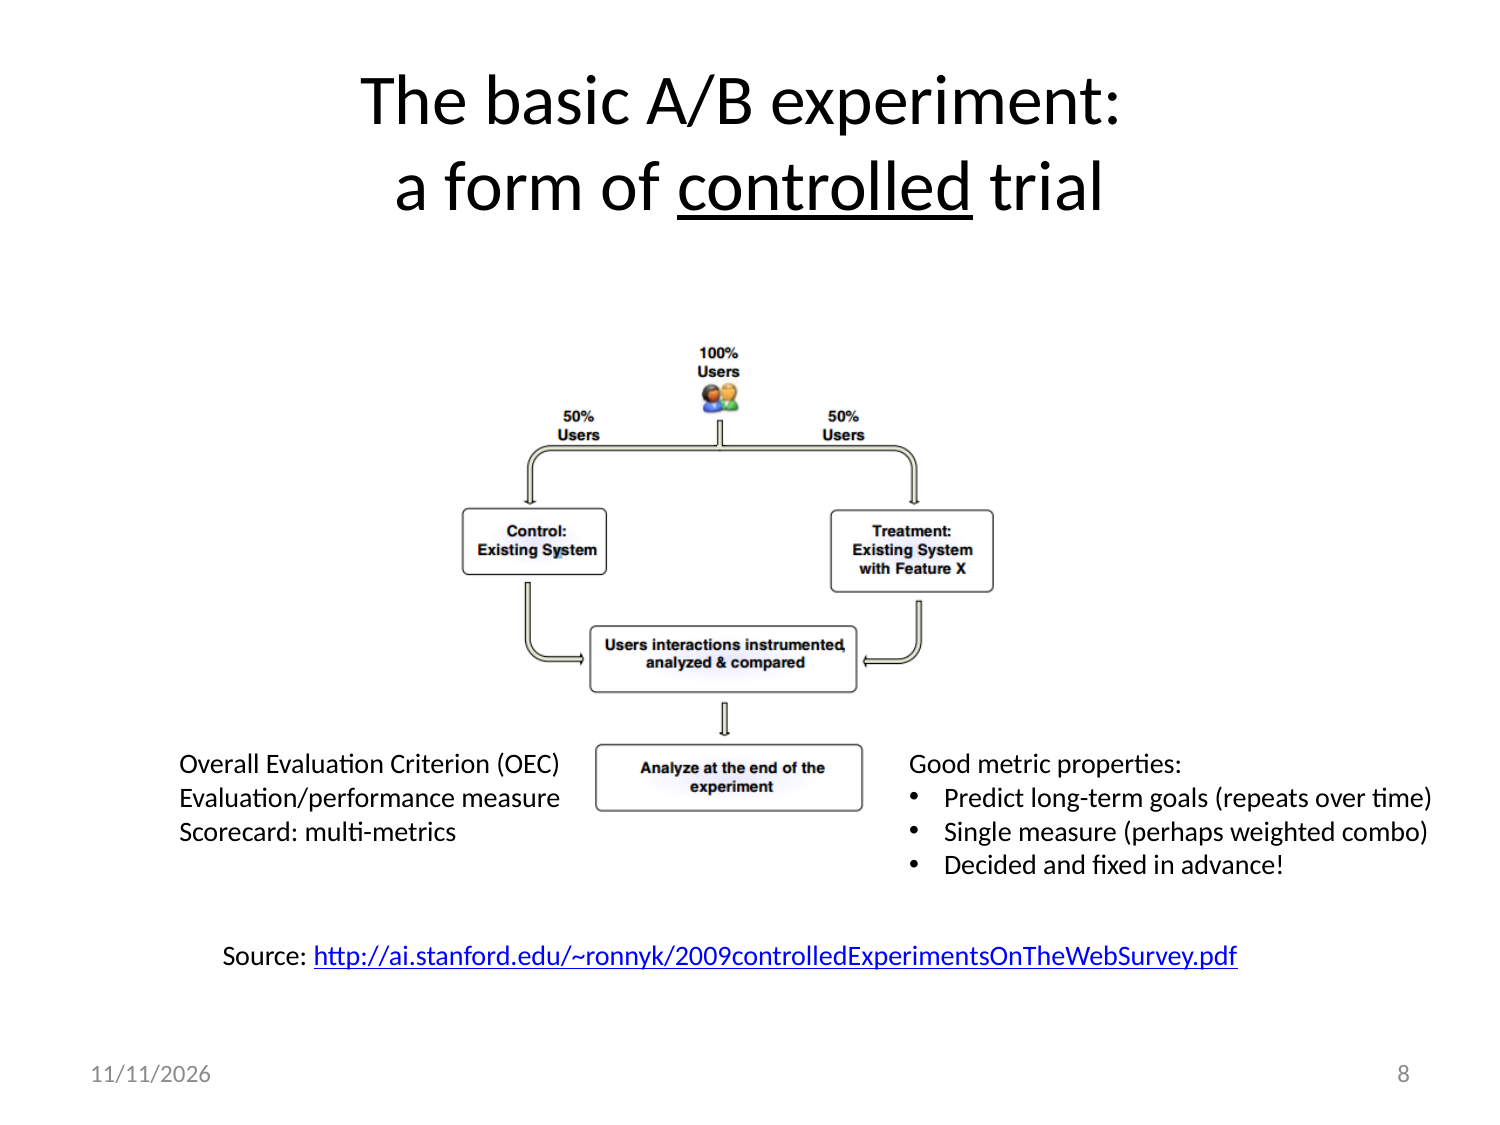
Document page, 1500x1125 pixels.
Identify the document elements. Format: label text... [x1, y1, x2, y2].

picture [453, 334, 1008, 822]
text_box Good metric properties: Predict long-term goals (repeats over time) Single measure (perhaps weighted combo) Decided and fixed in advance! [894, 738, 1448, 888]
title The basic A/B experiment: a form of controlled trial [75, 45, 1425, 233]
slide_number 8 [1074, 1042, 1425, 1103]
text_box Overall Evaluation Criterion (OEC) Evaluation/performance measure Scorecard: multi-metrics [164, 738, 576, 855]
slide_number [75, 1042, 425, 1103]
text_box Source: http://ai.stanford.edu/~ronnyk/2009controlledExperimentsOnTheWebSurvey.pdf [207, 929, 1254, 1013]
